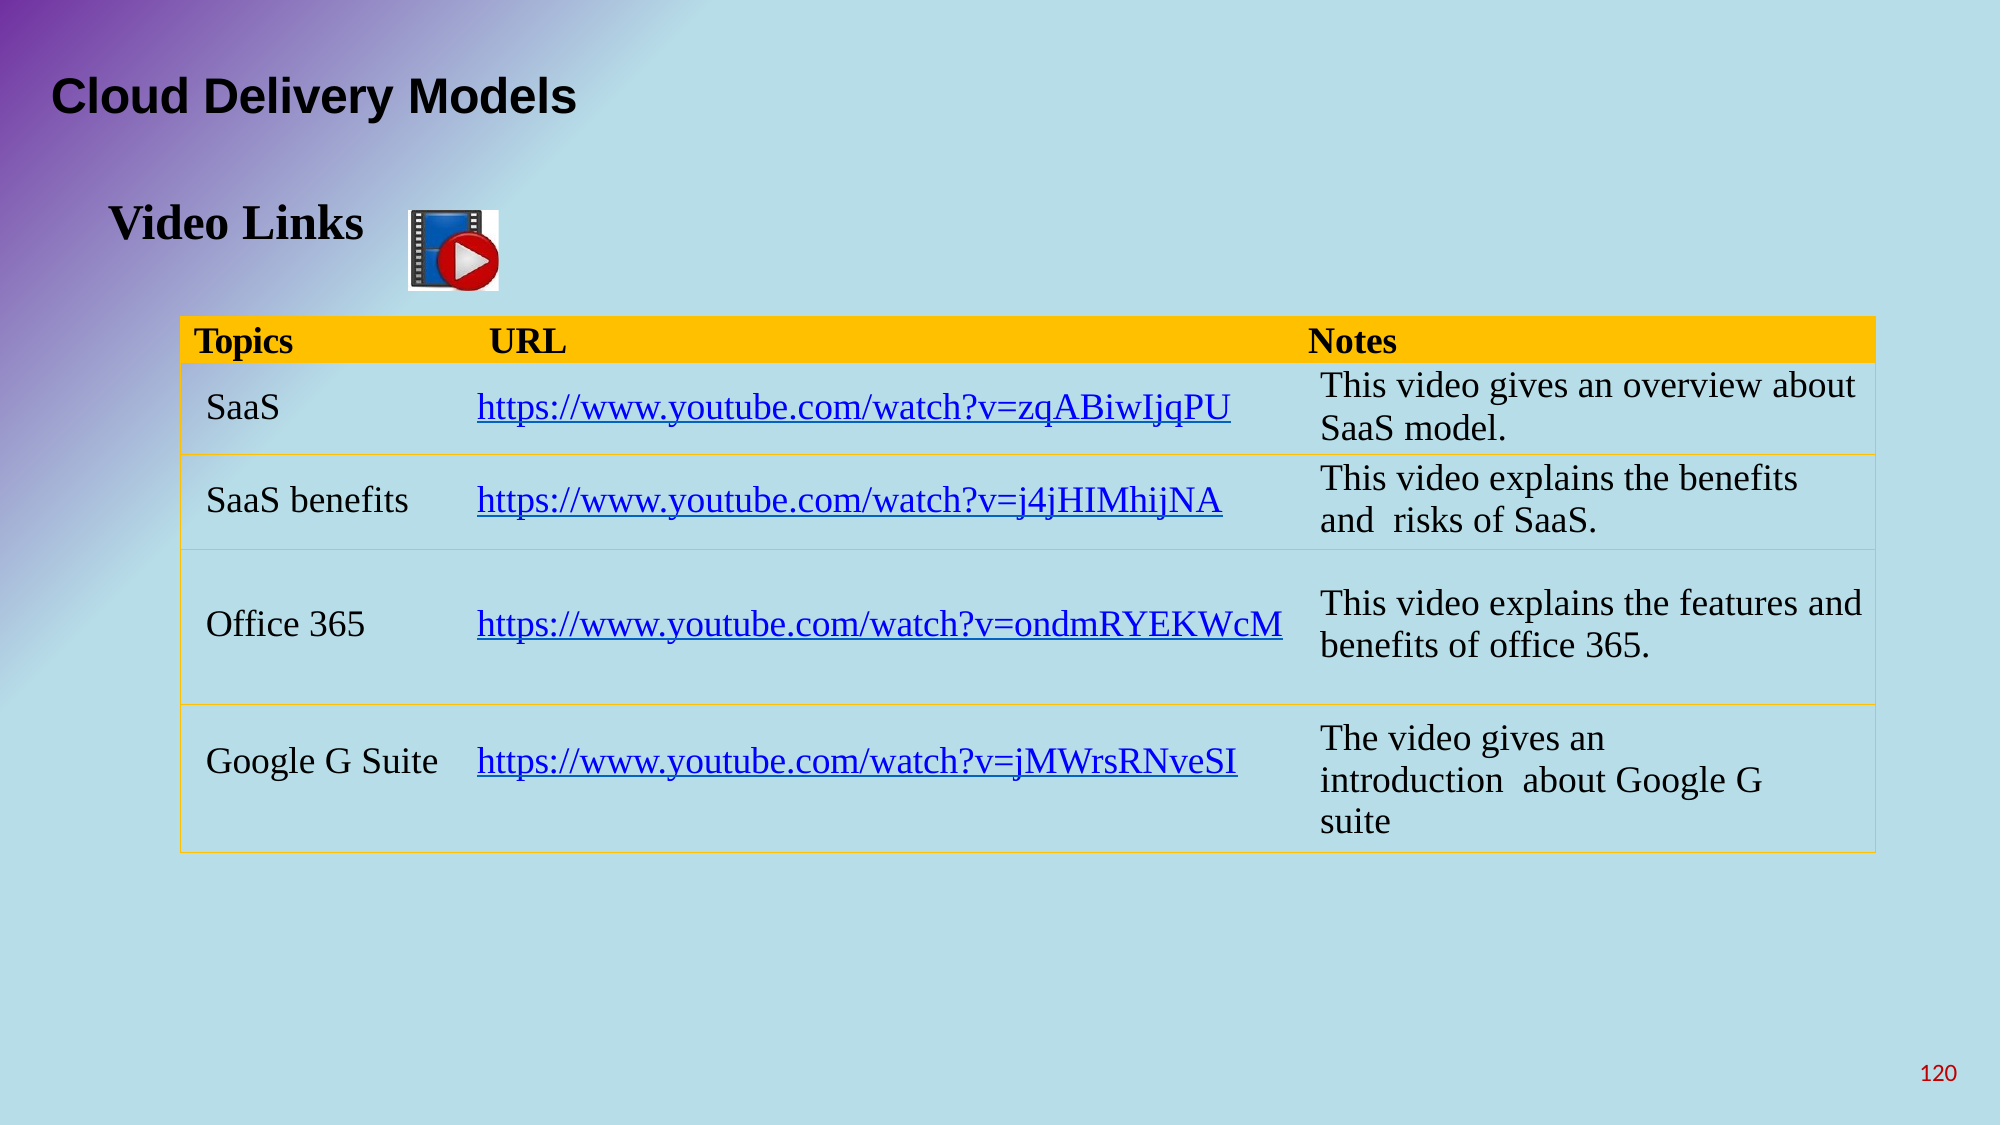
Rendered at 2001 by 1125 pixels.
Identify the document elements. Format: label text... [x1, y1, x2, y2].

table_cell Google G Suite [181, 705, 458, 852]
table_header Topics [180, 316, 458, 363]
table_cell Office 365 [181, 550, 458, 704]
text_box 120 [1913, 1060, 1964, 1087]
table_cell https://www.youtube.com/watch?v=ondmRYEKWcM [458, 550, 1300, 704]
table_cell This video gives an overview about SaaS model. [1300, 363, 1875, 454]
table_cell This video explains the benefits and risks of SaaS. [1300, 455, 1875, 549]
table_cell https://www.youtube.com/watch?v=zqABiwIjqPU [458, 363, 1300, 454]
text_box [408, 210, 499, 291]
text_box Video Links [105, 187, 369, 250]
table_cell https://www.youtube.com/watch?v=jMWrsRNveSI [458, 705, 1300, 852]
table_cell https://www.youtube.com/watch?v=j4jHIMhijNA [458, 455, 1300, 549]
table_cell This video explains the features and benefits of office 365. [1300, 550, 1875, 704]
table_cell SaaS [181, 363, 458, 454]
table_header URL [458, 316, 1300, 363]
table_cell SaaS benefits [181, 455, 458, 549]
title Cloud Delivery Models [48, 61, 581, 251]
table_cell The video gives an introduction about Google G suite [1300, 705, 1875, 852]
table_header Notes [1300, 316, 1876, 363]
